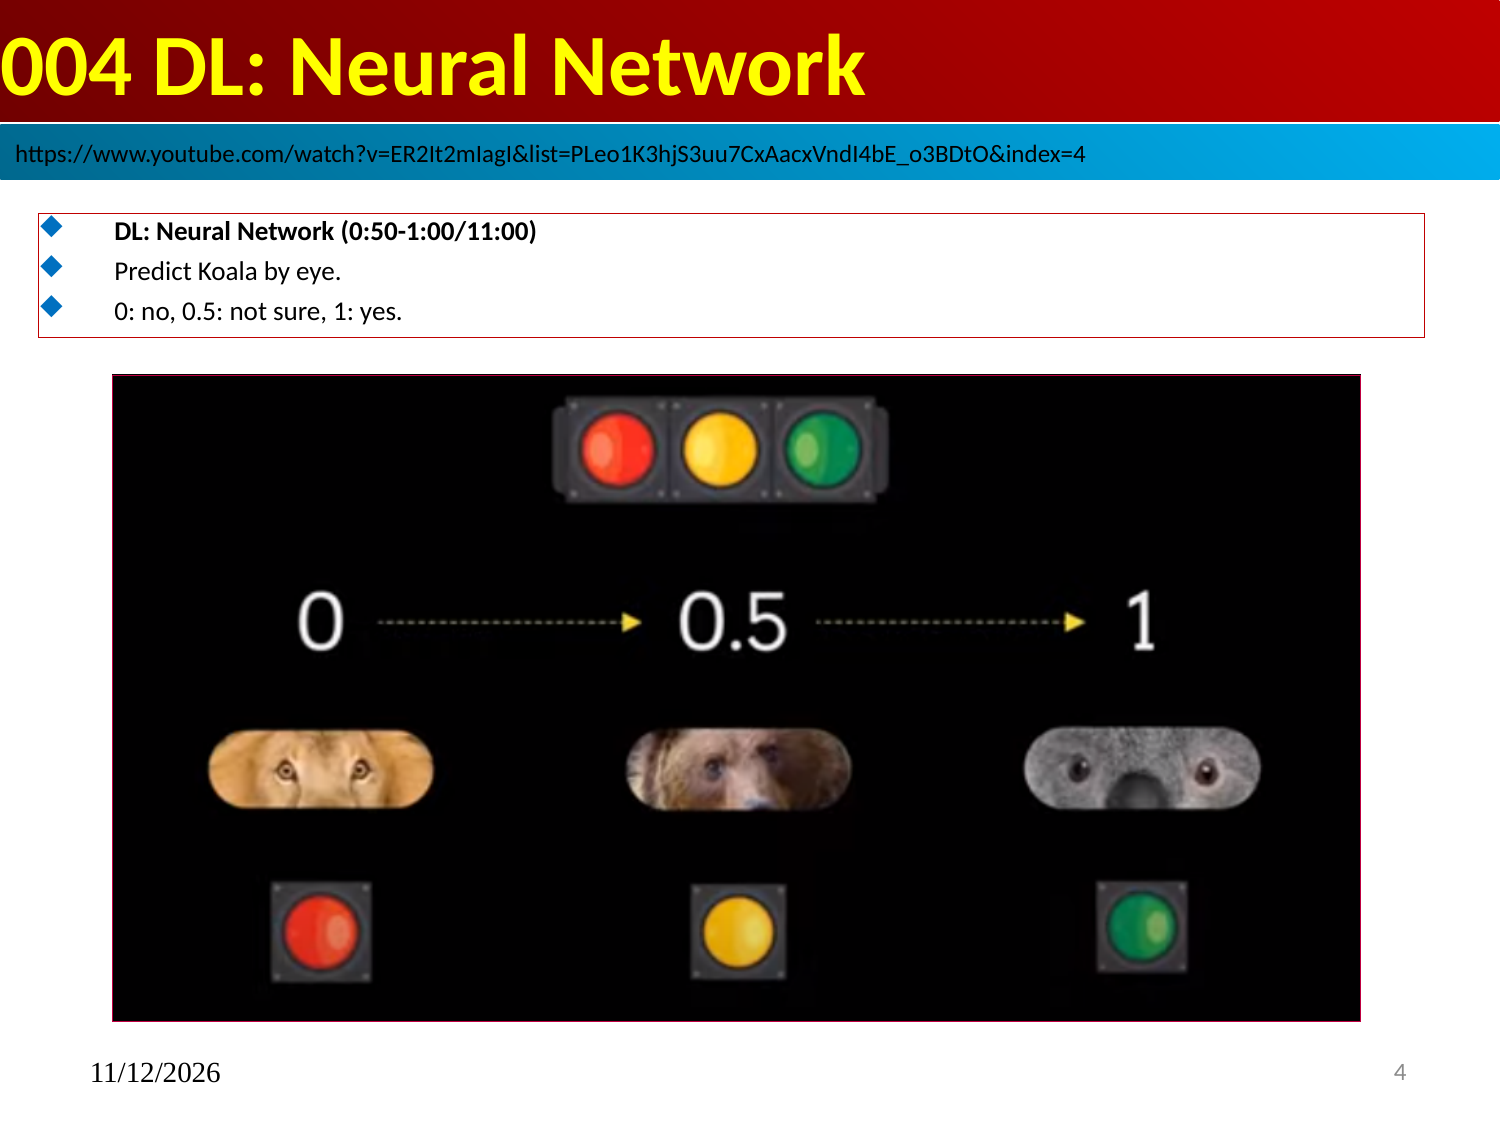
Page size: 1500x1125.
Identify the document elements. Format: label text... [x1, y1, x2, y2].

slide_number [75, 1042, 422, 1099]
slide_number 4 [1074, 1042, 1422, 1099]
text_box https://www.youtube.com/watch?v=ER2It2mIagI&list=PLeo1K3hjS3uu7CxAacxVndI4bE_o3BDtO&index=4 [0, 124, 1500, 180]
title 004 DL: Neural Network [0, 0, 1500, 122]
picture [112, 374, 1361, 1022]
subtitle DL: Neural Network (0:50-1:00/11:00) Predict Koala by eye. 0: no, 0.5: not sure, 1: yes. [38, 213, 1425, 338]
